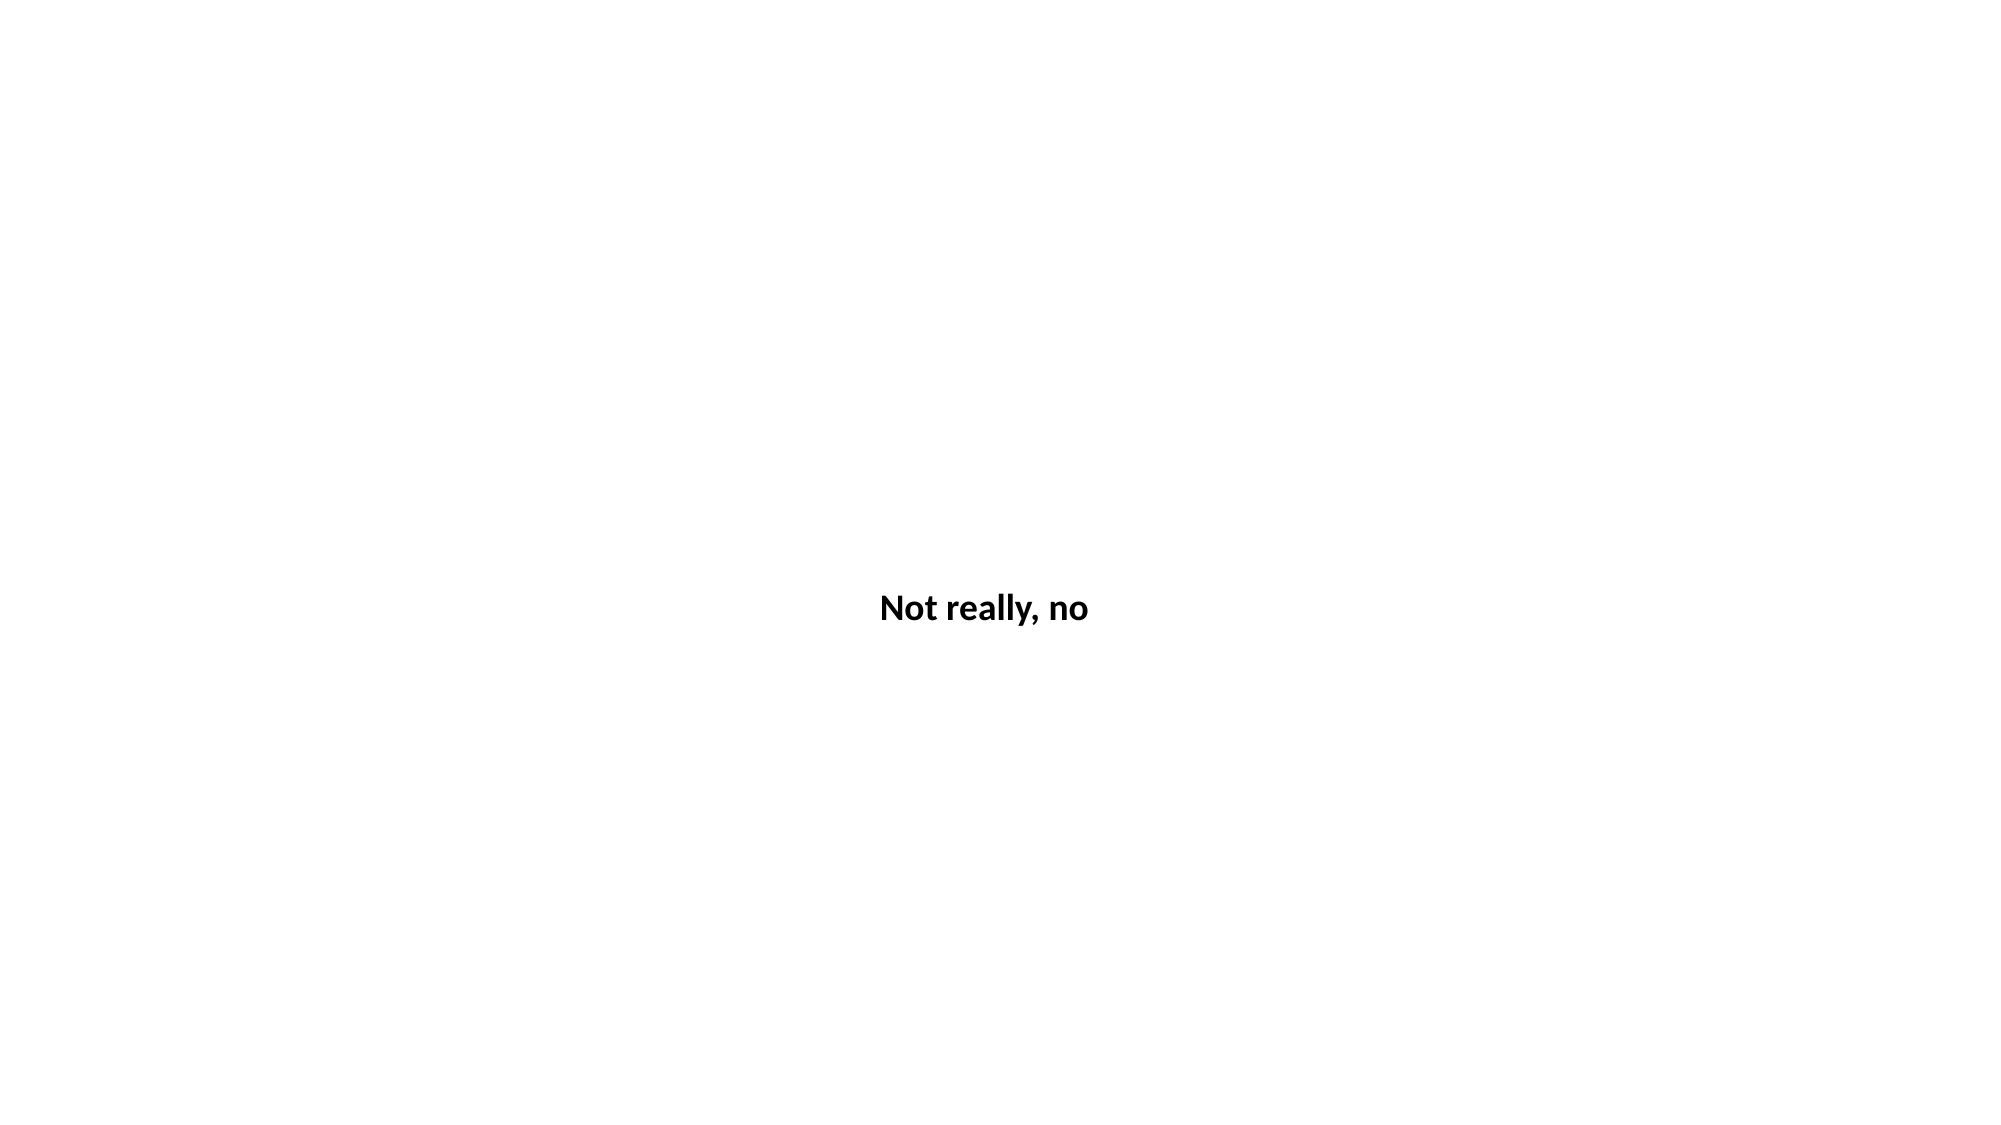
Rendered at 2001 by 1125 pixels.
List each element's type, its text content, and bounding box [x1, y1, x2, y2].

text_box Not really, no [865, 575, 1224, 636]
